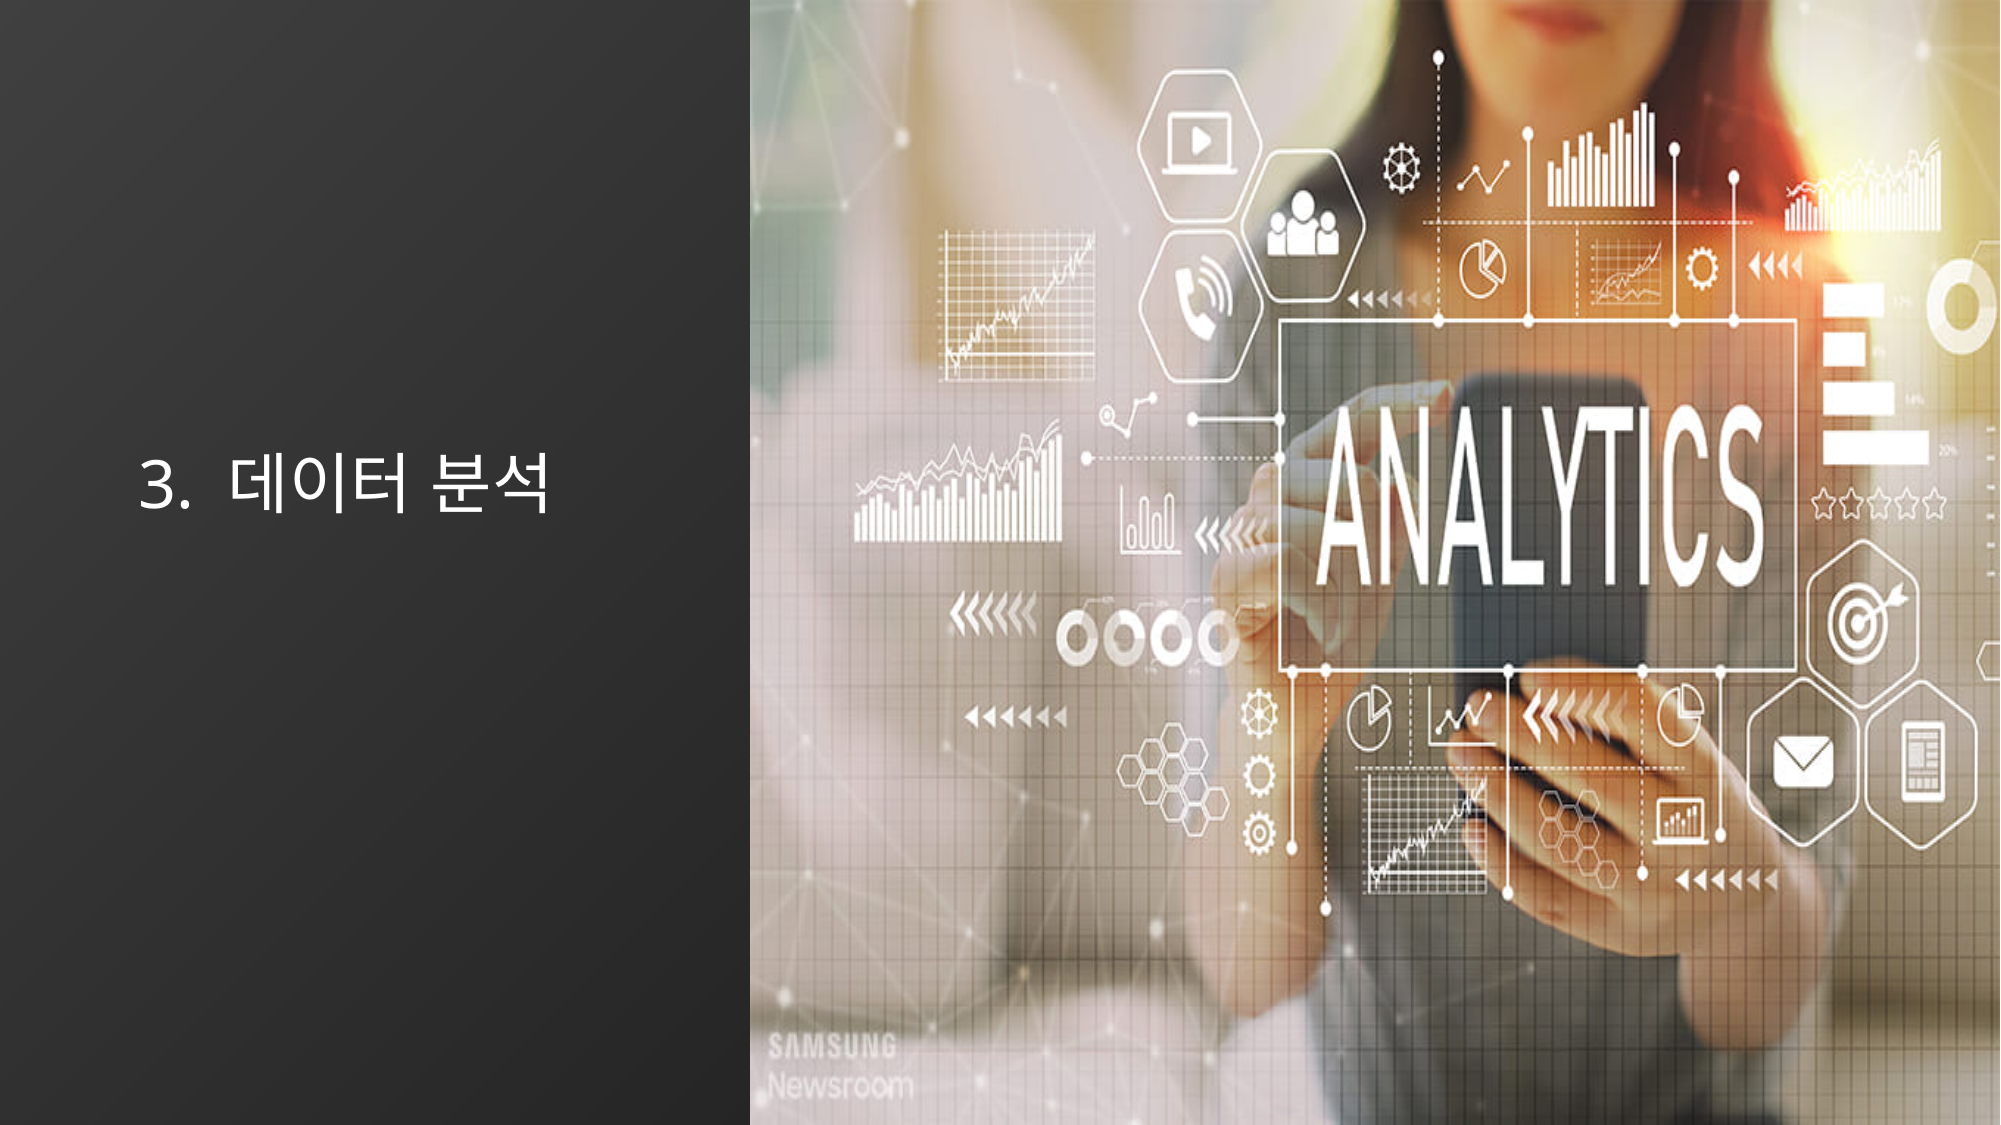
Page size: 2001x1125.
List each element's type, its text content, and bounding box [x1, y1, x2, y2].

text_box 3. 데이터 분석 [123, 434, 750, 620]
text_box [0, 0, 750, 1125]
picture [750, 0, 2000, 1125]
